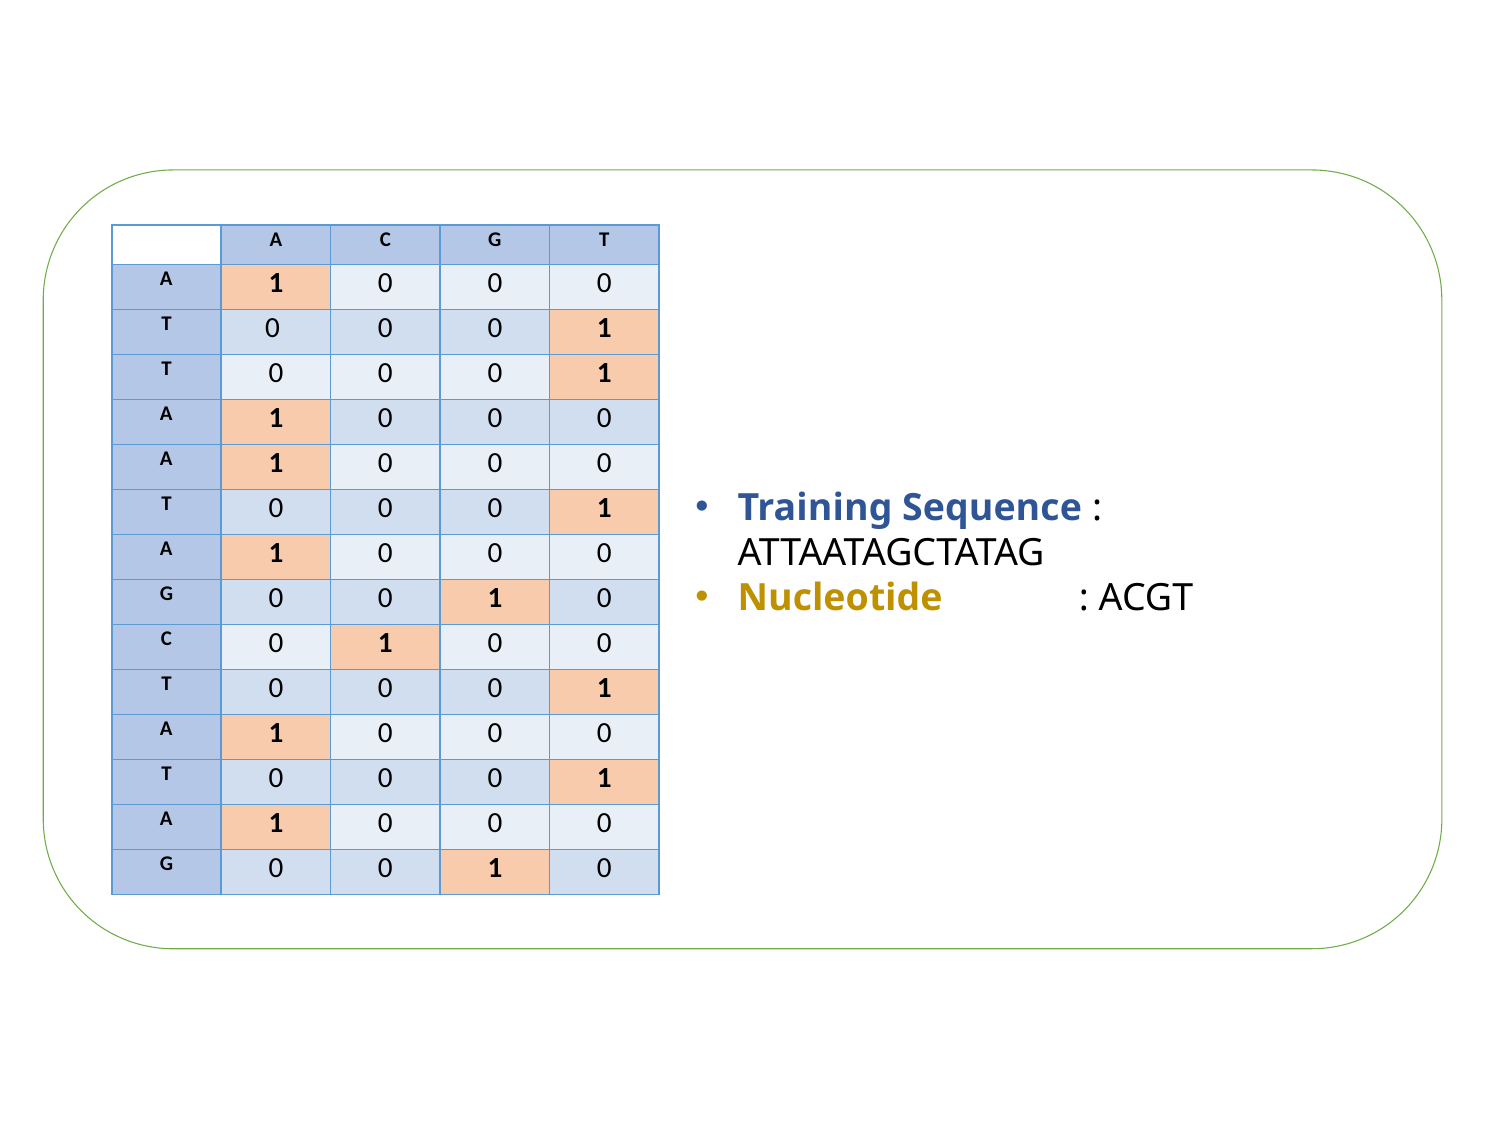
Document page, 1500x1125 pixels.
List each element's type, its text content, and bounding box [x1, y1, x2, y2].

table_cell 0 [331, 310, 439, 354]
table_cell 0 [331, 535, 439, 579]
table_cell 0 [550, 850, 658, 894]
table_cell A [113, 805, 220, 849]
table_cell 0 [331, 580, 439, 624]
table_cell 0 [550, 400, 658, 444]
table_cell 1 [222, 445, 330, 489]
table_cell 1 [222, 265, 330, 309]
table_cell 1 [222, 715, 330, 759]
table_cell 0 [550, 580, 658, 624]
table_cell 0 [331, 355, 439, 399]
table_cell 1 [550, 670, 658, 714]
table_header [113, 226, 220, 264]
table_cell 0 [331, 670, 439, 714]
table_cell 1 [550, 490, 658, 534]
table_cell 0 [222, 850, 330, 894]
table_cell 1 [222, 805, 330, 849]
table_cell 0 [331, 400, 439, 444]
table_cell 0 [331, 805, 439, 849]
table_cell 1 [441, 580, 549, 624]
table_cell A [113, 265, 220, 309]
table_cell 0 [331, 715, 439, 759]
table_cell 0 [441, 715, 549, 759]
table_cell A [113, 715, 220, 759]
table_cell 0 [441, 445, 549, 489]
table_cell A [113, 535, 220, 579]
table_cell 0 [222, 355, 330, 399]
table_cell 0 [441, 265, 549, 309]
table_cell 0 [550, 625, 658, 669]
table_cell 0 [550, 715, 658, 759]
table_cell T [113, 670, 220, 714]
table_cell 0 [441, 760, 549, 804]
table_cell 0 [441, 625, 549, 669]
table_cell G [113, 850, 220, 894]
table_cell 1 [222, 400, 330, 444]
table_cell T [113, 760, 220, 804]
table_cell 0 [550, 265, 658, 309]
table_cell 0 [550, 535, 658, 579]
table_cell A [113, 400, 220, 444]
table_cell 0 [441, 355, 549, 399]
table_cell 0 [222, 760, 330, 804]
table_cell 0 [441, 490, 549, 534]
table_cell 0 [441, 310, 549, 354]
text_box [42, 169, 1443, 950]
table_header C [331, 226, 439, 264]
table_cell 0 [222, 490, 330, 534]
table_cell 0 [331, 445, 439, 489]
table_cell T [113, 355, 220, 399]
table_cell 0 [441, 805, 549, 849]
table_cell 0 [441, 670, 549, 714]
table_cell 0 [331, 490, 439, 534]
table_cell 0 [222, 310, 330, 354]
table_cell 1 [550, 355, 658, 399]
table_cell 0 [222, 670, 330, 714]
table_header G [441, 226, 549, 264]
table_cell 0 [222, 625, 330, 669]
table_cell G [113, 580, 220, 624]
table_cell T [113, 490, 220, 534]
table_cell 0 [331, 265, 439, 309]
table_cell 1 [331, 625, 439, 669]
table_cell A [113, 445, 220, 489]
table_cell 0 [222, 580, 330, 624]
table_cell 1 [222, 535, 330, 579]
table_cell 0 [331, 850, 439, 894]
table_header A [222, 226, 330, 264]
text_box Training Sequence : ATTAATAGCTATAG Nucleotide : ACGT [680, 475, 1427, 626]
table_cell 0 [441, 400, 549, 444]
table_cell 1 [550, 310, 658, 354]
table_cell C [113, 625, 220, 669]
table_cell 0 [441, 535, 549, 579]
table_cell 0 [550, 805, 658, 849]
table_cell 0 [550, 445, 658, 489]
table_cell 1 [550, 760, 658, 804]
table_cell 1 [441, 850, 549, 894]
table_cell 0 [331, 760, 439, 804]
table_cell T [113, 310, 220, 354]
table_header T [550, 226, 658, 264]
